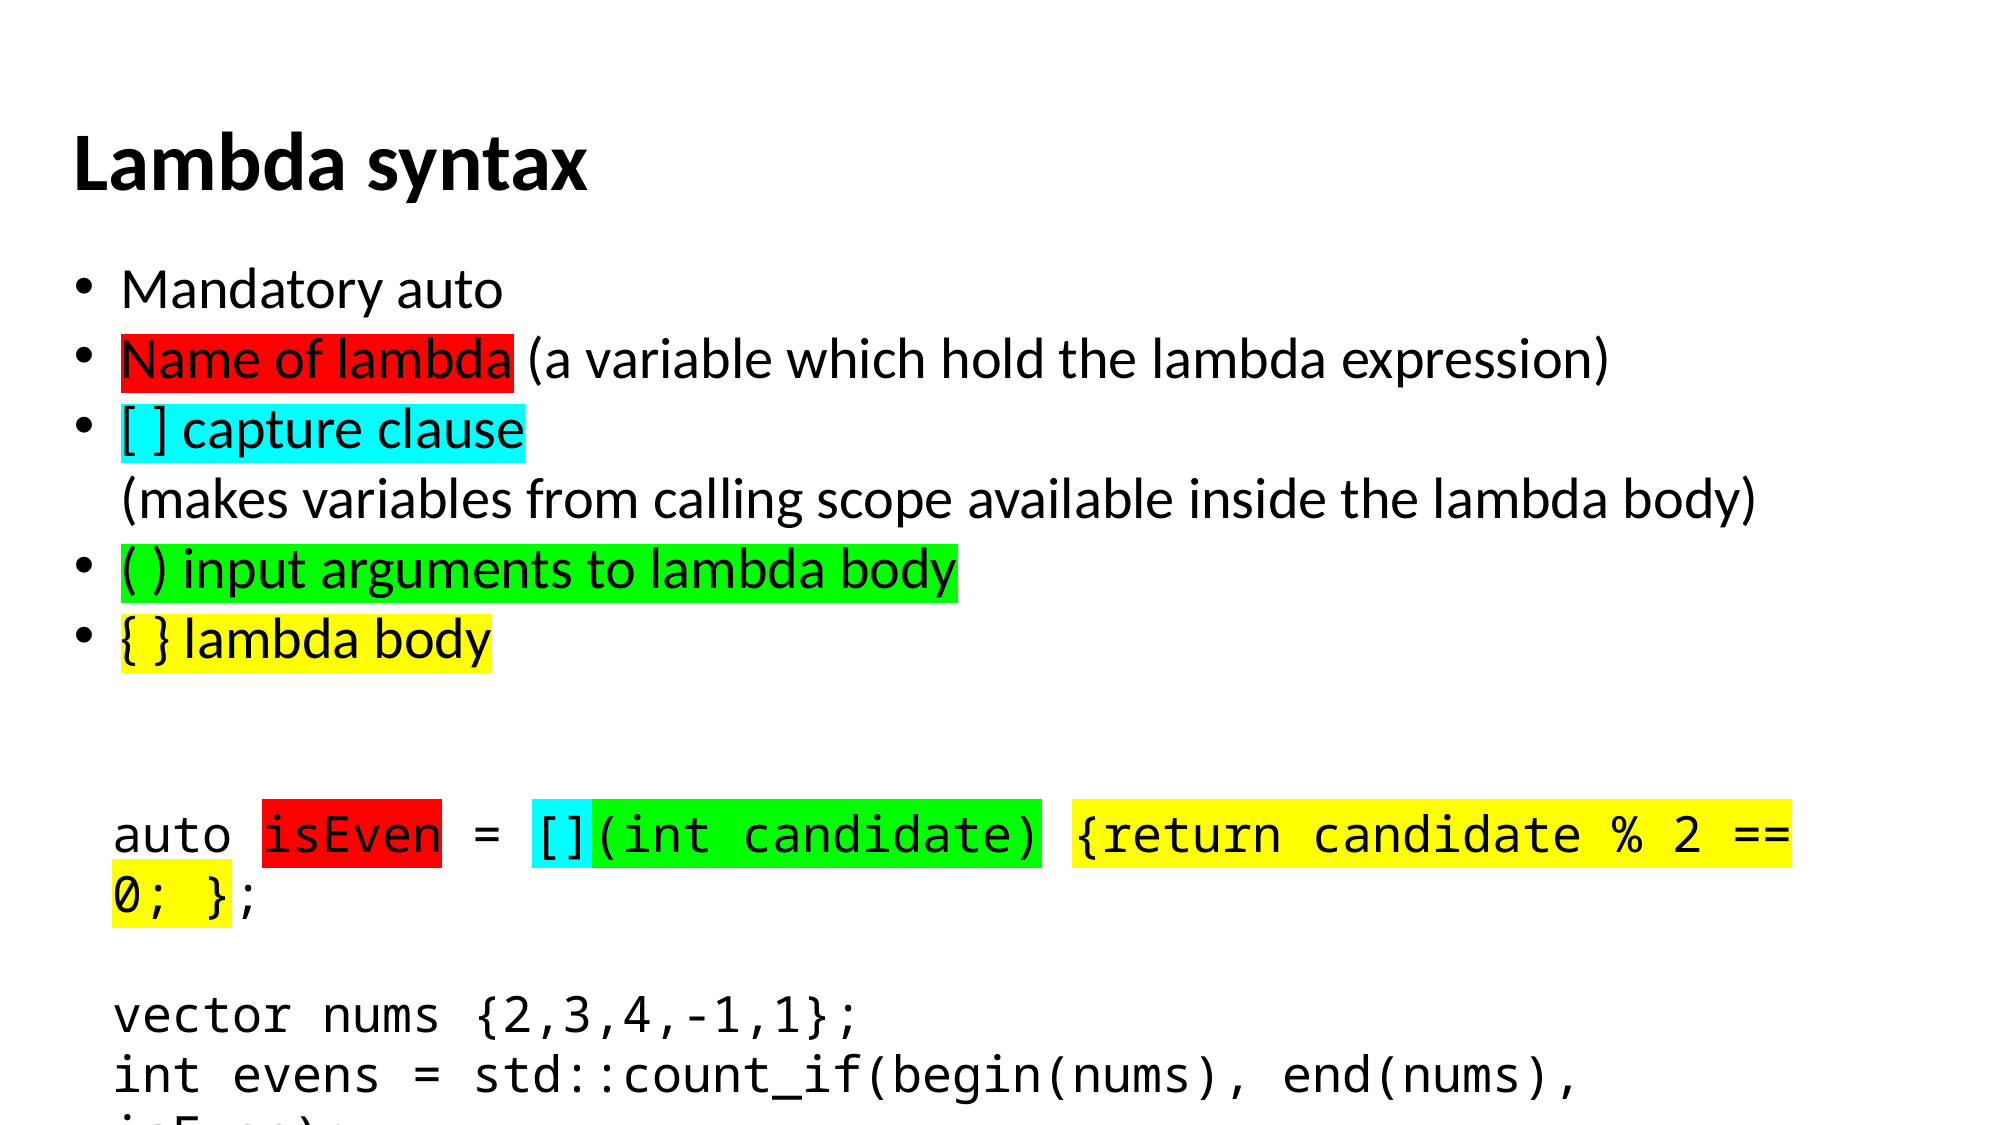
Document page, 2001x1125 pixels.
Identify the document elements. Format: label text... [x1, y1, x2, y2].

text_box auto isEven = [](int candidate) {return candidate % 2 == 0; }; vector nums {2,3,4,-1,1}; int evens = std::count_if(begin(nums), end(nums), isEven); [38, 795, 1856, 1125]
text_box Mandatory auto Name of lambda (a variable which hold the lambda expression) [ ] capture clause (makes variables from calling scope available inside the lambda body) ( ) input arguments to lambda body { } lambda body [0, 242, 2000, 748]
text_box Lambda syntax [0, 0, 2000, 215]
